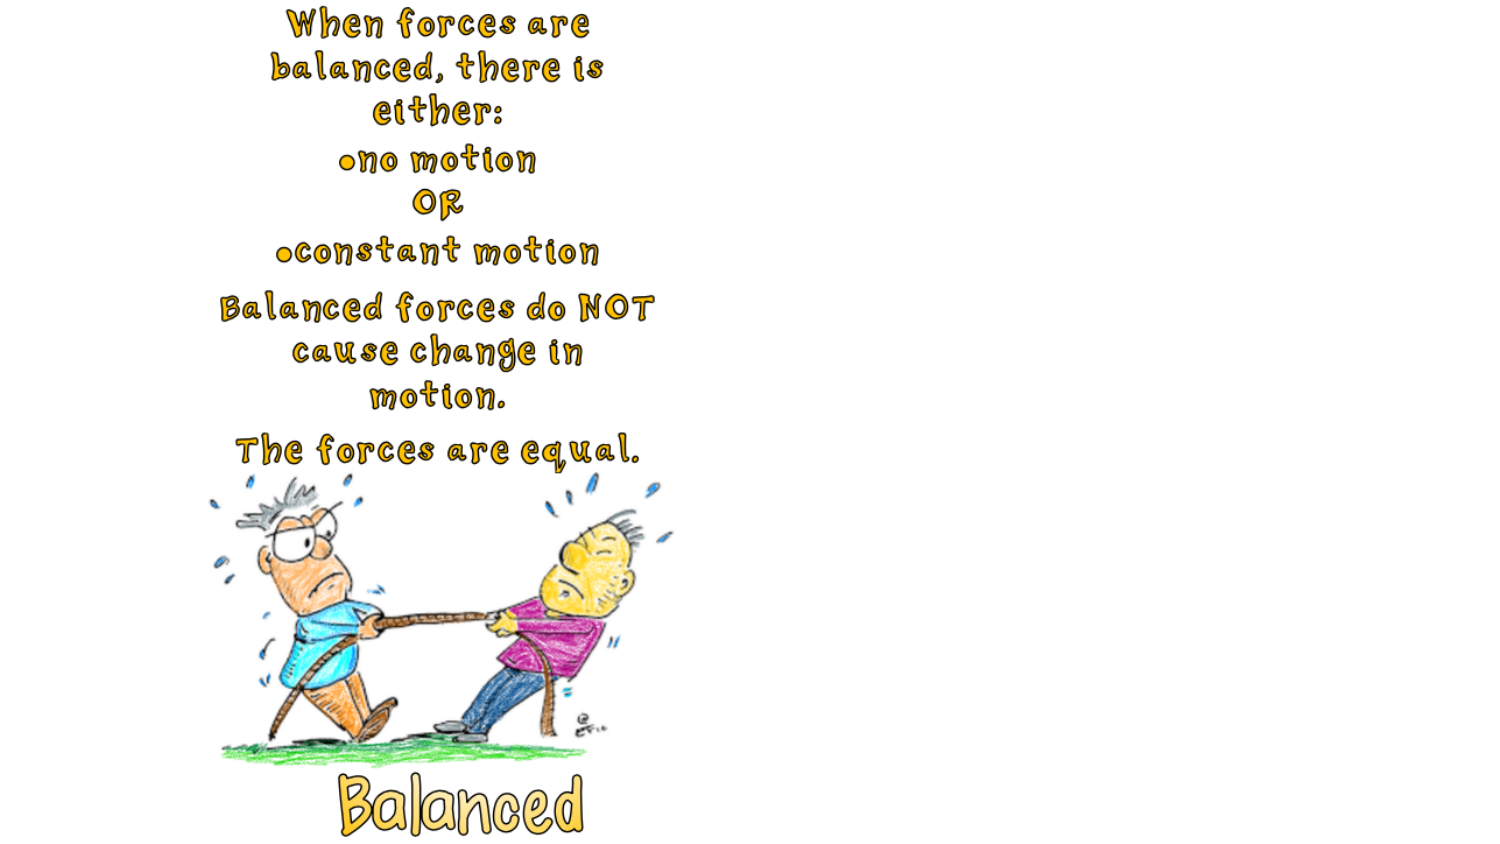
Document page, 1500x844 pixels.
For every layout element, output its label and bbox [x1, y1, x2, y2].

picture [148, 0, 683, 844]
